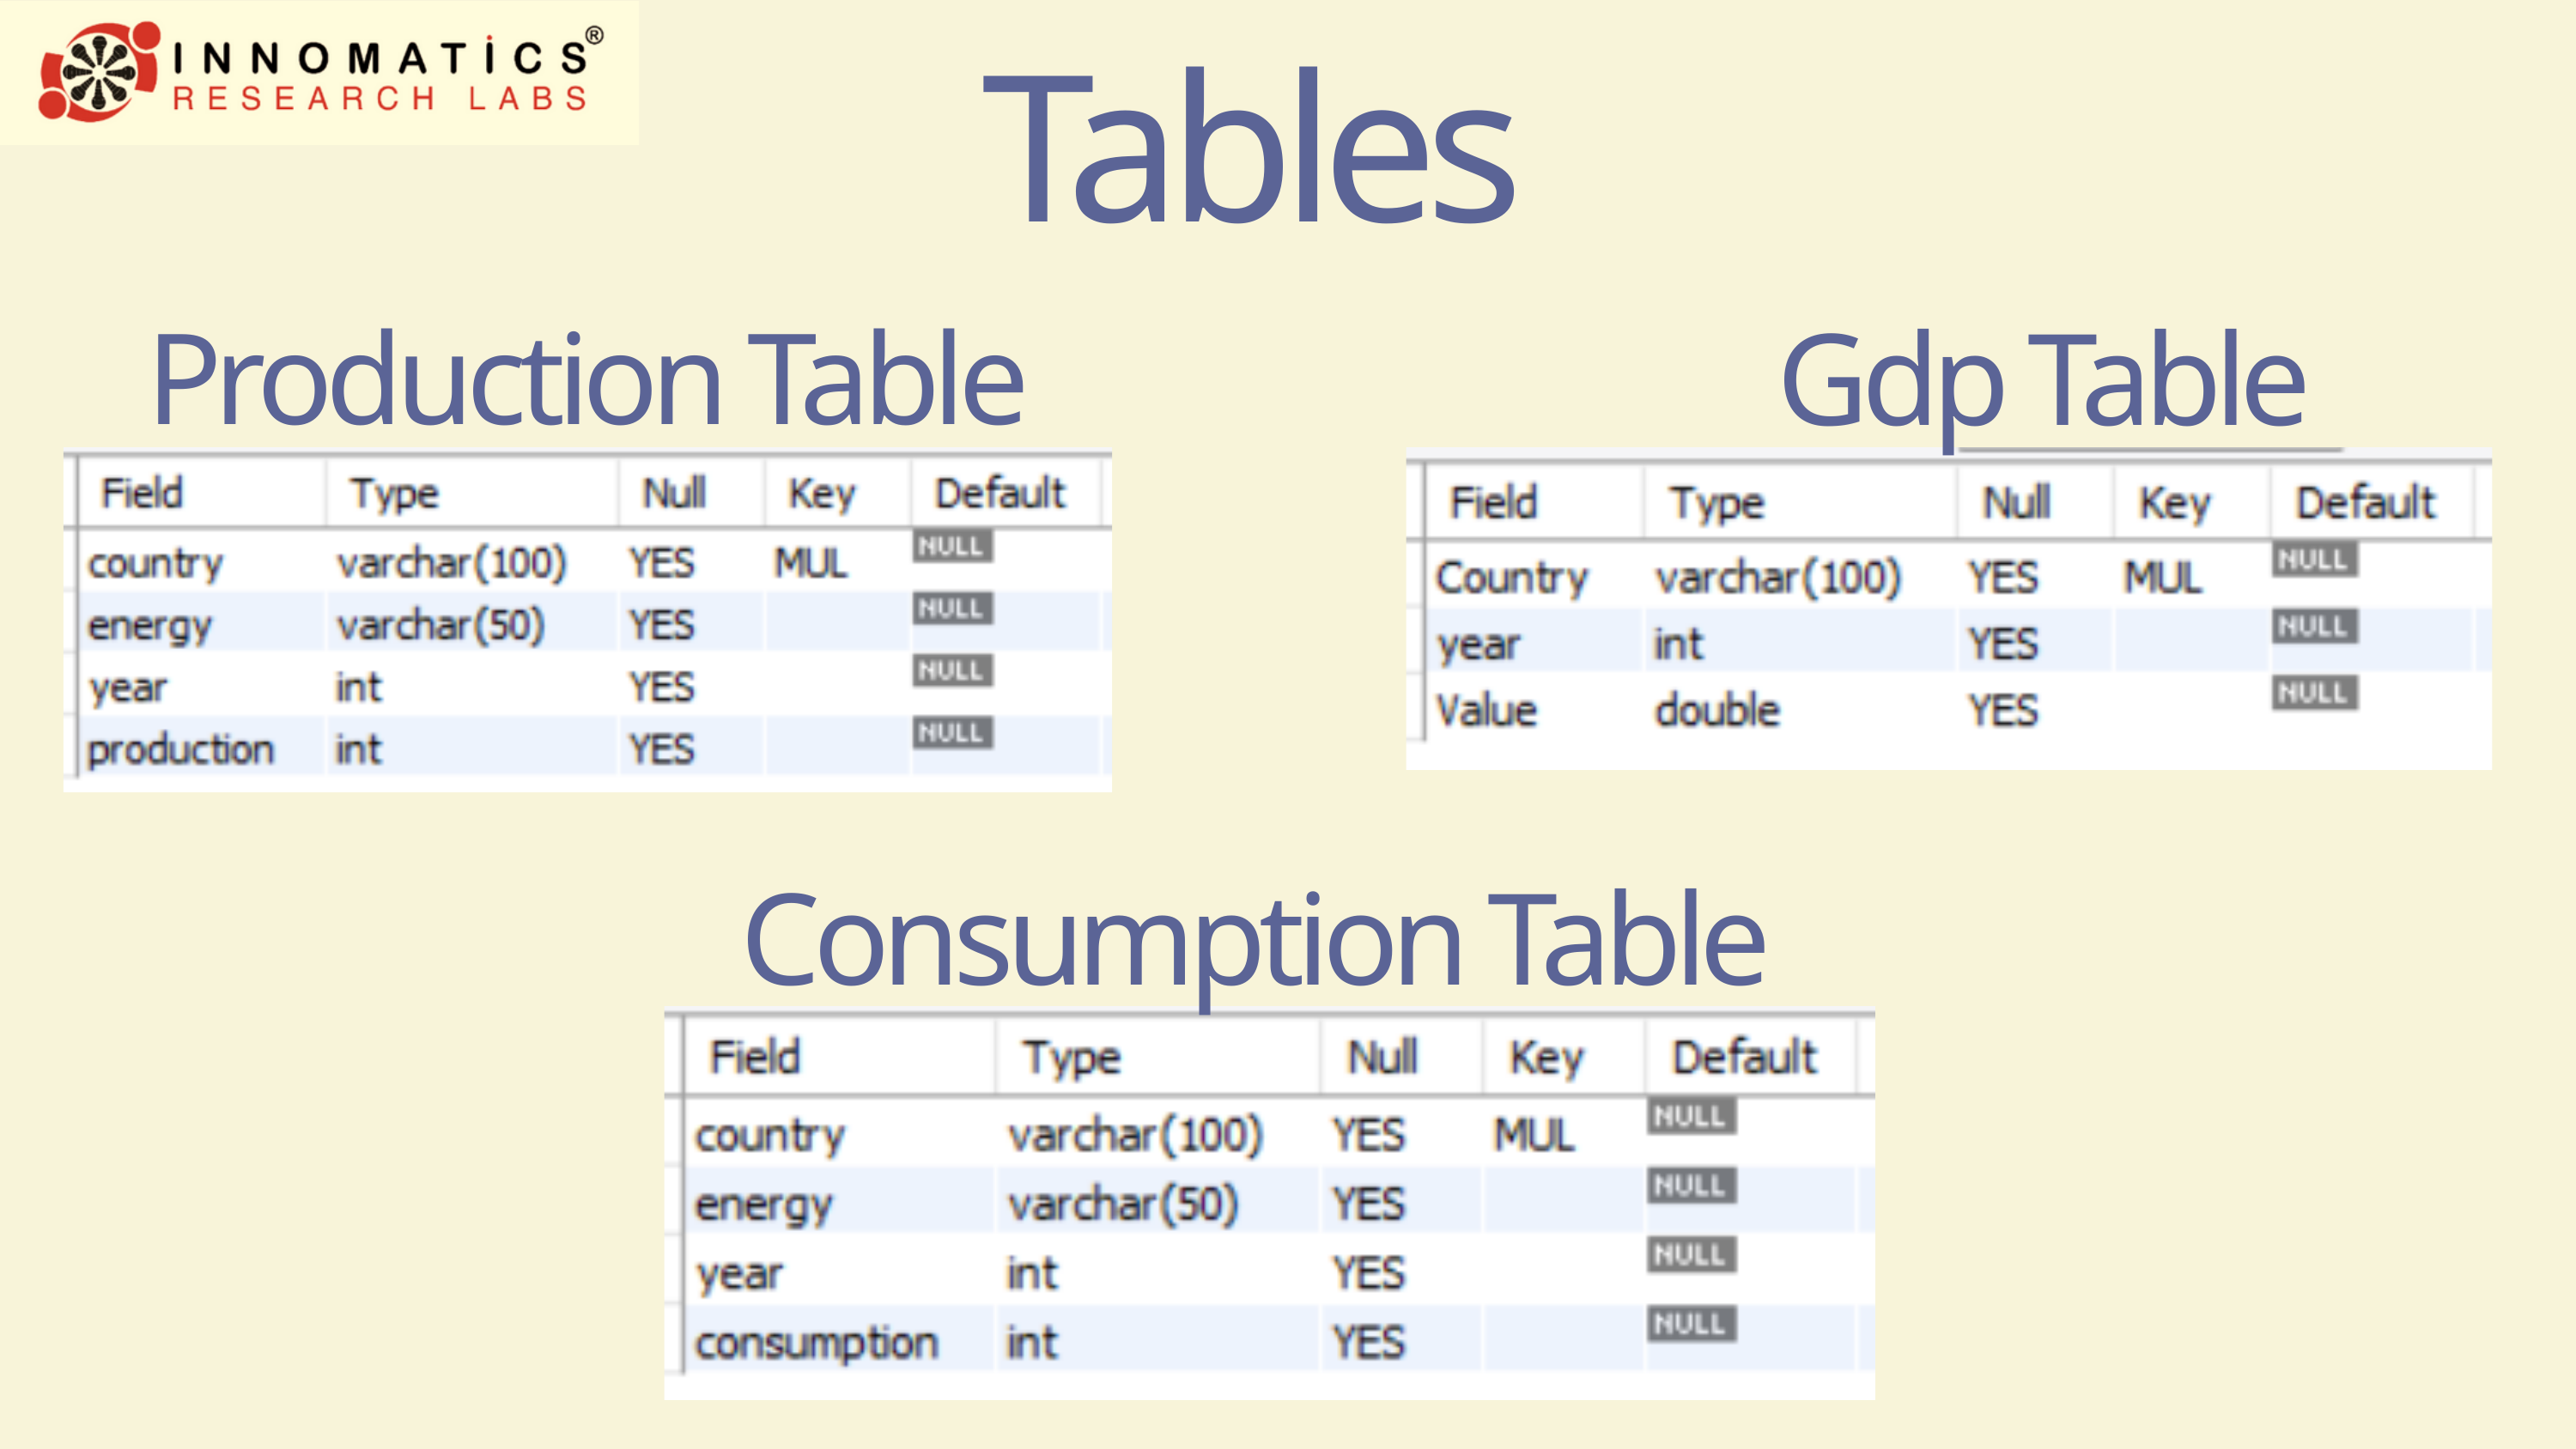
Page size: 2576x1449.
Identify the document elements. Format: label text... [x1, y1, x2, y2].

text_box Production Table [119, 273, 1055, 450]
text_box Consumption Table [725, 833, 1788, 1010]
text_box [1406, 447, 2493, 770]
text_box [63, 447, 1113, 792]
text_box Gdp Table [1733, 273, 2356, 451]
text_box Tables [816, 0, 1690, 264]
text_box [664, 1006, 1875, 1400]
text_box [0, 1, 640, 145]
